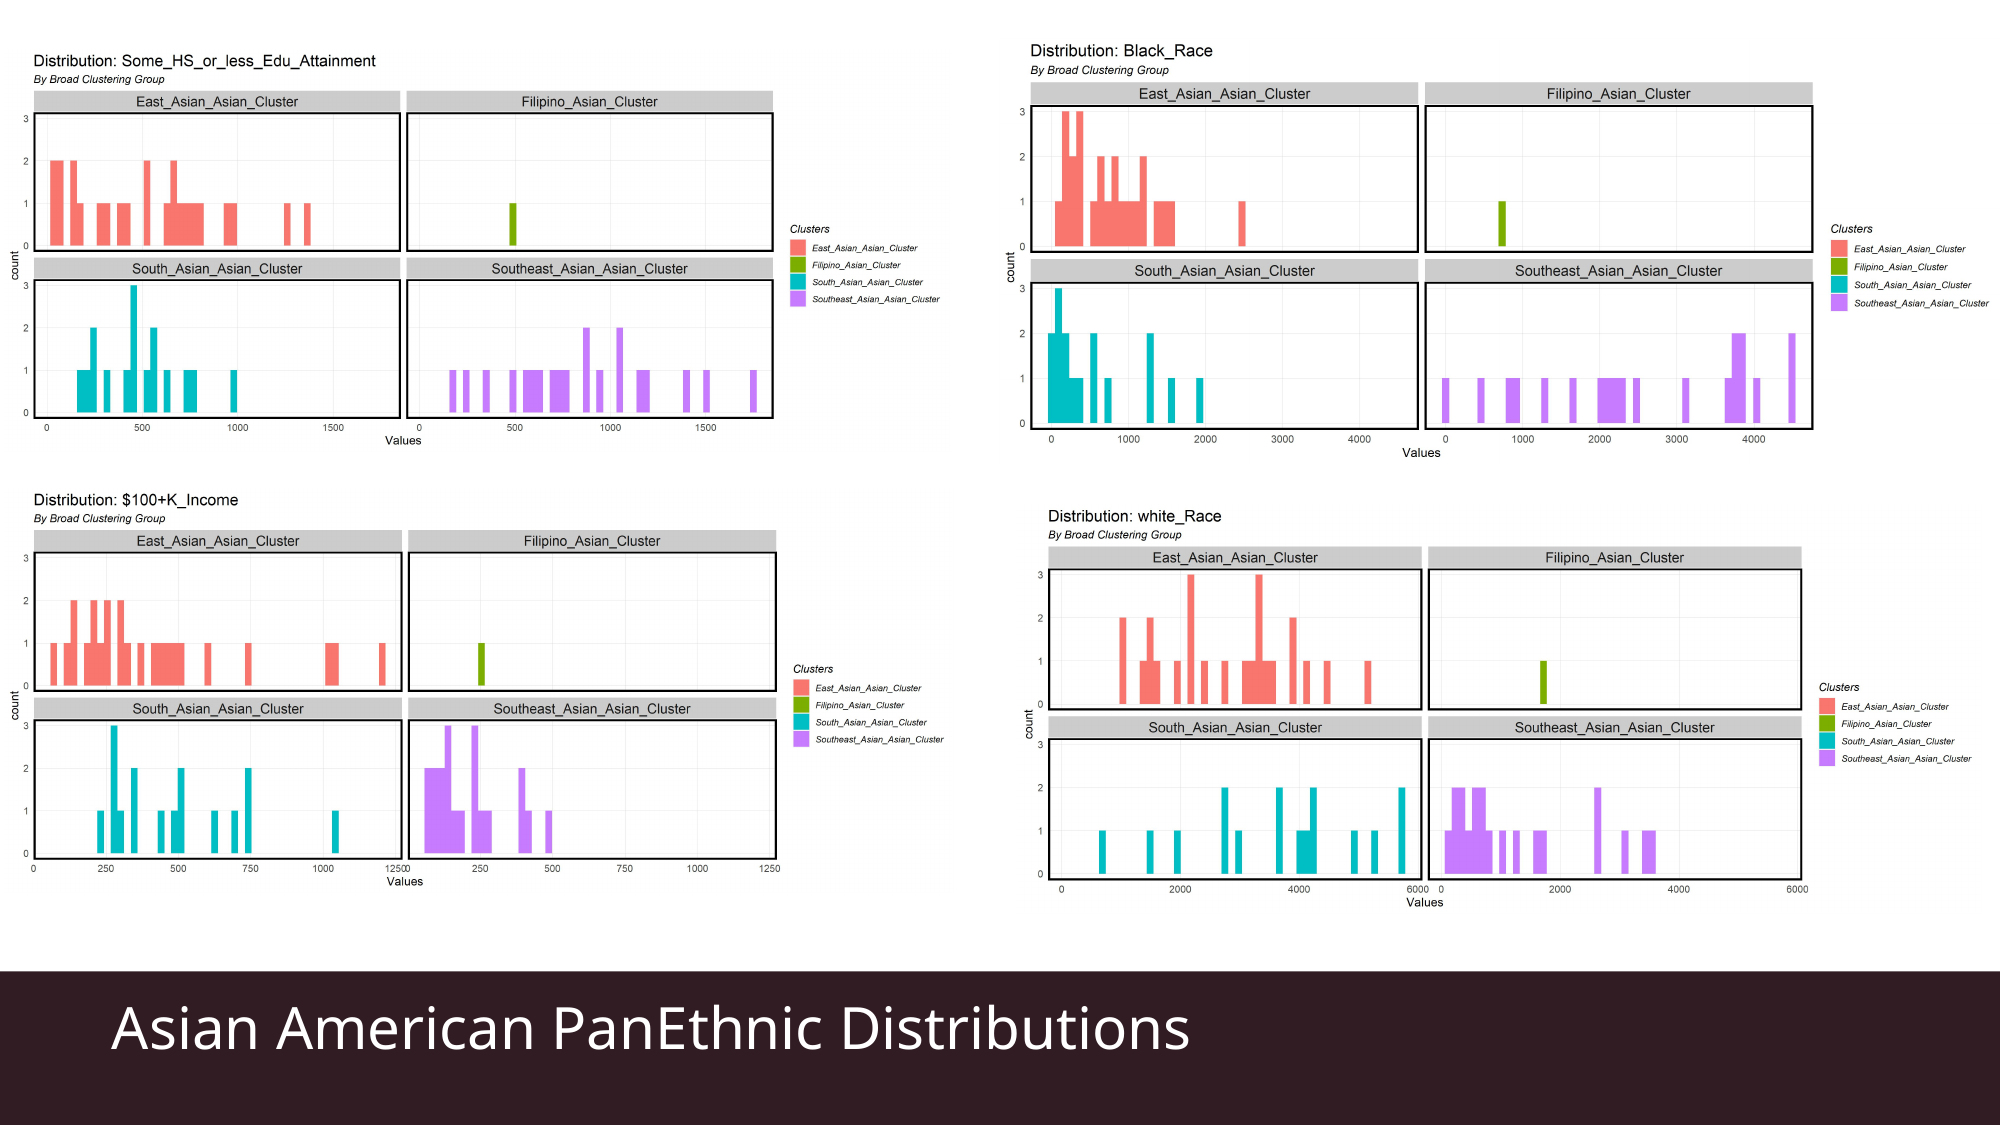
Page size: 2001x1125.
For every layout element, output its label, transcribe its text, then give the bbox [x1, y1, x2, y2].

picture [3, 49, 950, 452]
text_box Asian American PanEthnic Distributions [96, 983, 1849, 1101]
picture [1018, 504, 1982, 914]
picture [3, 488, 954, 893]
text_box [0, 970, 2000, 1125]
picture [999, 38, 2000, 465]
